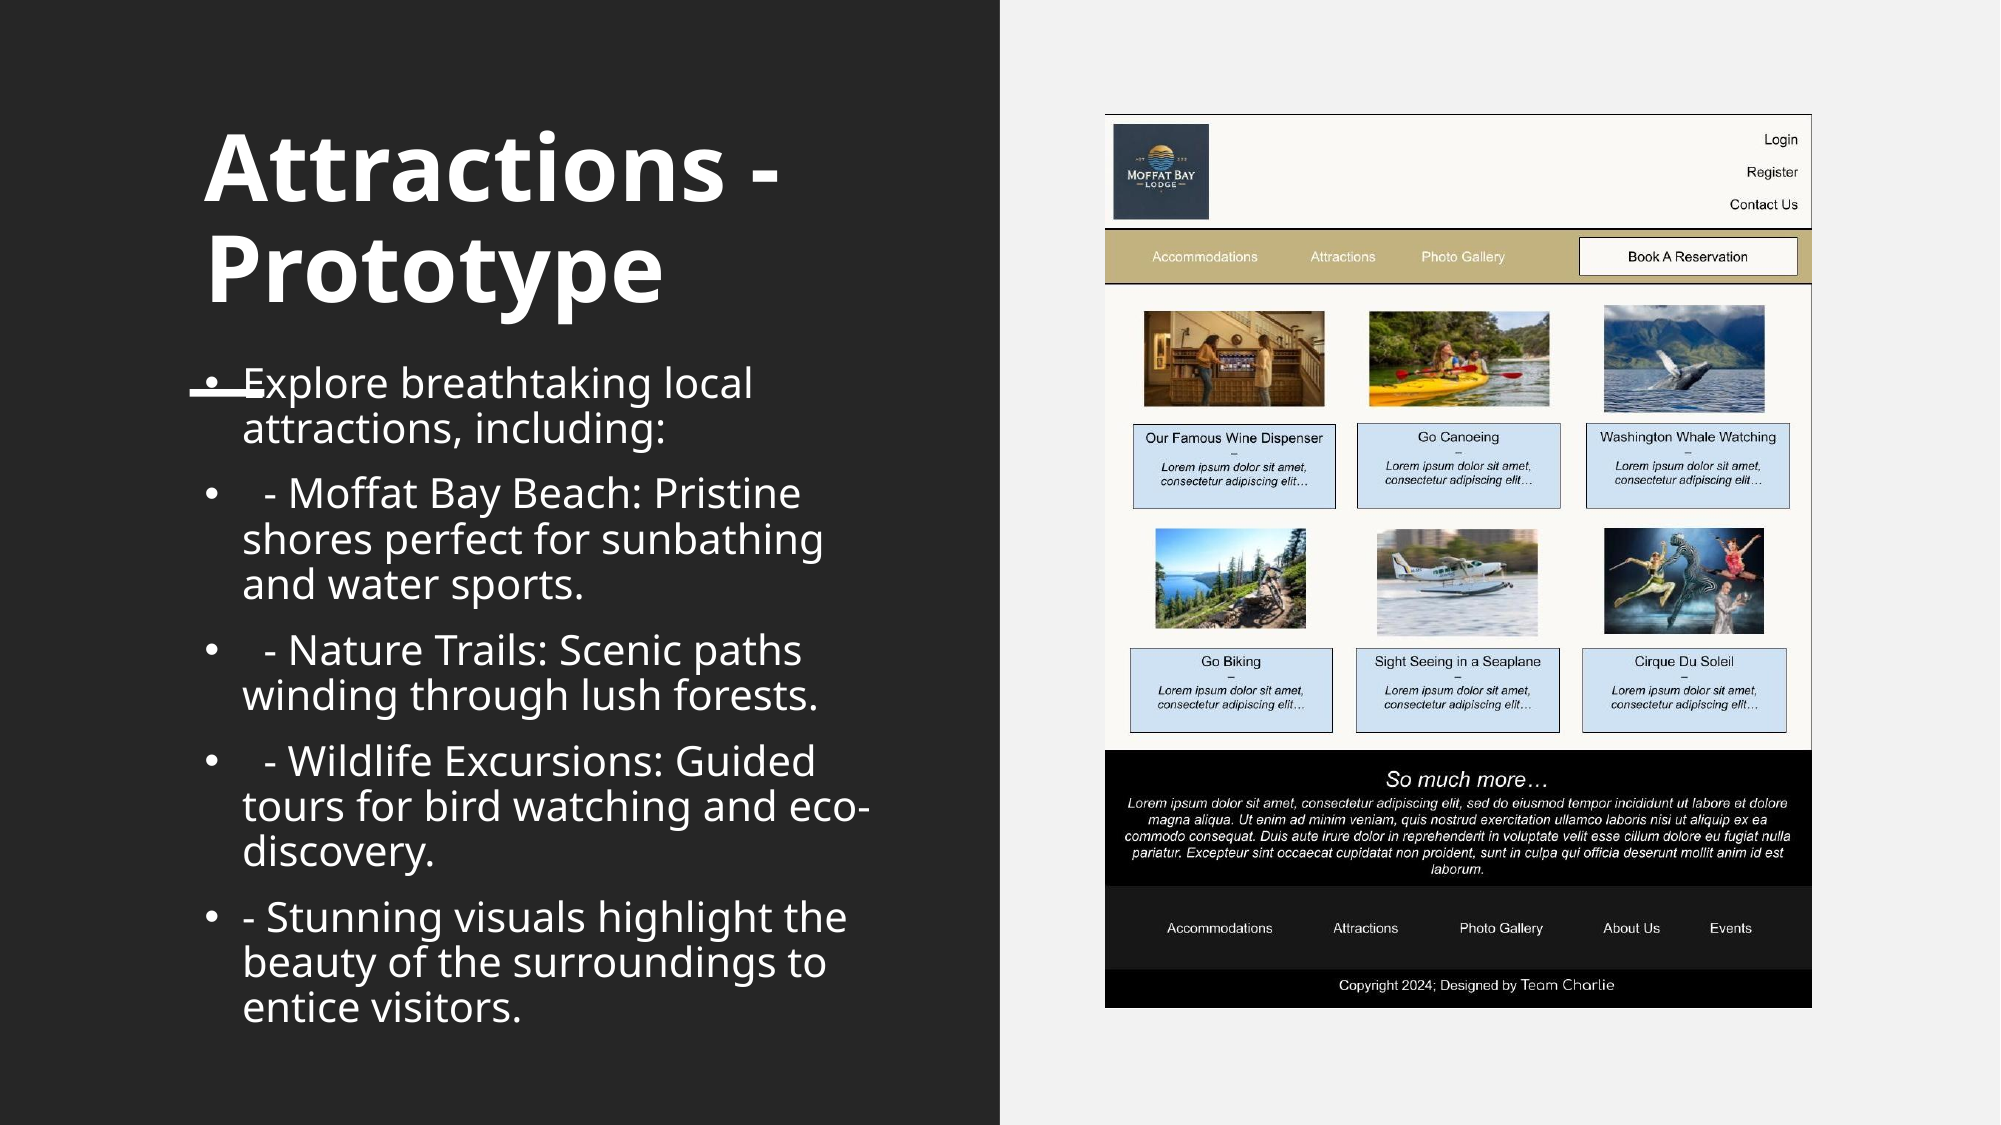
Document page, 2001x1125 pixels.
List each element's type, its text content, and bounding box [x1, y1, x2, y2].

title Attractions - Prototype [189, 114, 897, 332]
text_box [0, 0, 998, 1125]
picture [1105, 114, 1813, 1010]
list Explore breathtaking local attractions, including: - Moffat Bay Beach: Pristine shores perfect for sunbathing and water sports. - Nature Trails: Scenic paths winding through lush forests. - Wildlife Excursions: Guided tours for bird watching and eco-discovery. - Stunning visuals highlight the beauty of the surroundings to entice visitors. [189, 354, 898, 1088]
text_box [998, 0, 2000, 1125]
